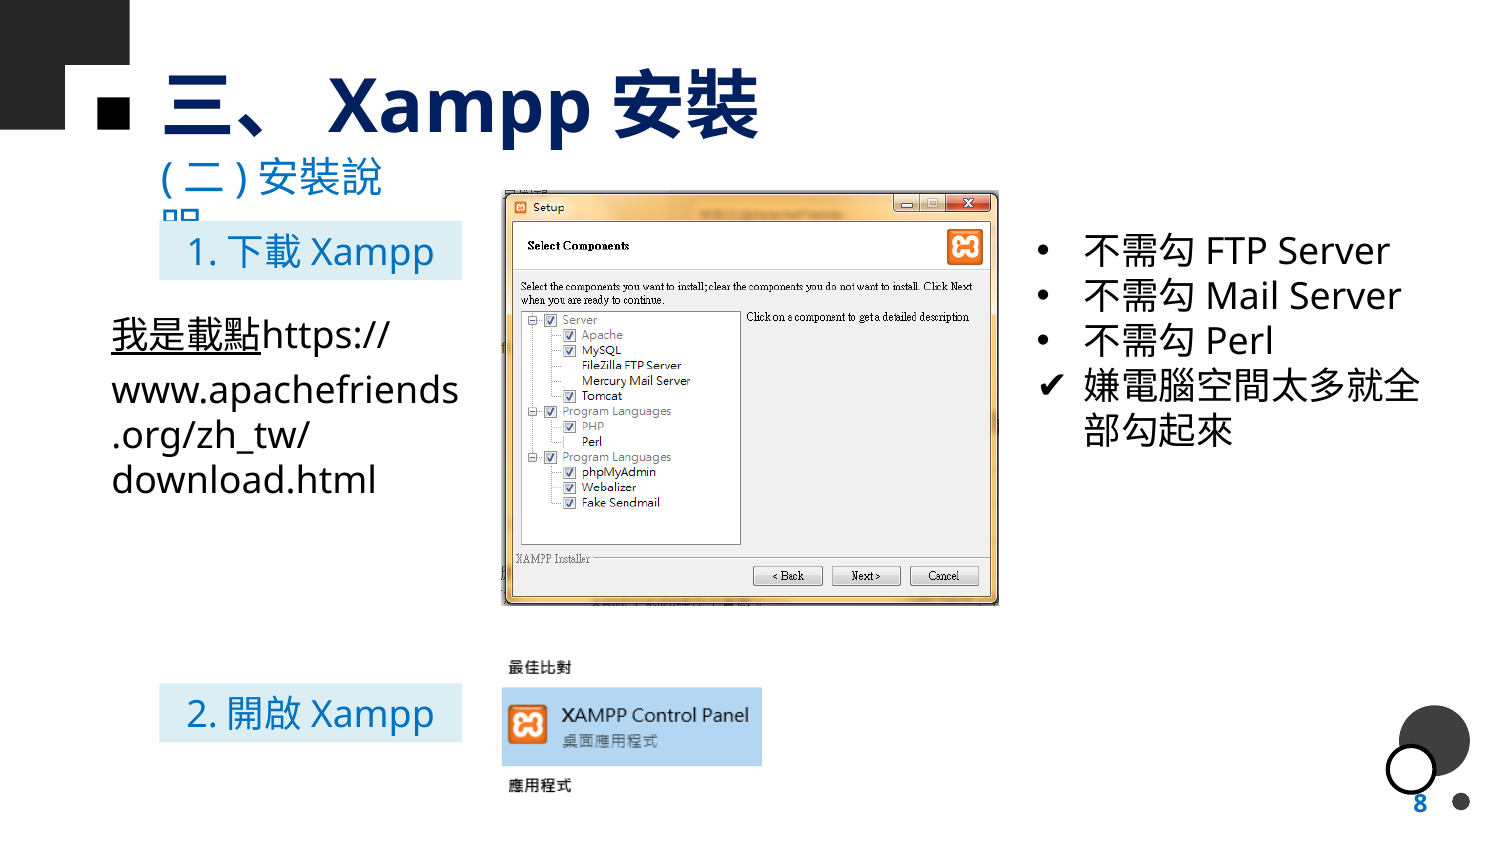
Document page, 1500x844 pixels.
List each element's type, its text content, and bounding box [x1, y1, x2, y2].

text_box (二)安裝說明 [145, 143, 414, 259]
picture [501, 189, 999, 606]
text_box 不需勾FTP Server 不需勾Mail Server 不需勾Perl 嫌電腦空間太多就全部勾起來 [1021, 219, 1470, 460]
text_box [1387, 705, 1471, 811]
title 三、Xampp安裝 [145, 32, 845, 173]
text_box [0, 0, 130, 130]
text_box 1.下載Xampp [159, 220, 462, 280]
slide_number 8 [1092, 782, 1443, 827]
text_box 我是載點https://www.apachefriends.org/zh_tw/download.html [96, 303, 478, 508]
text_box 2.開啟Xampp [159, 683, 462, 743]
picture [501, 647, 762, 807]
